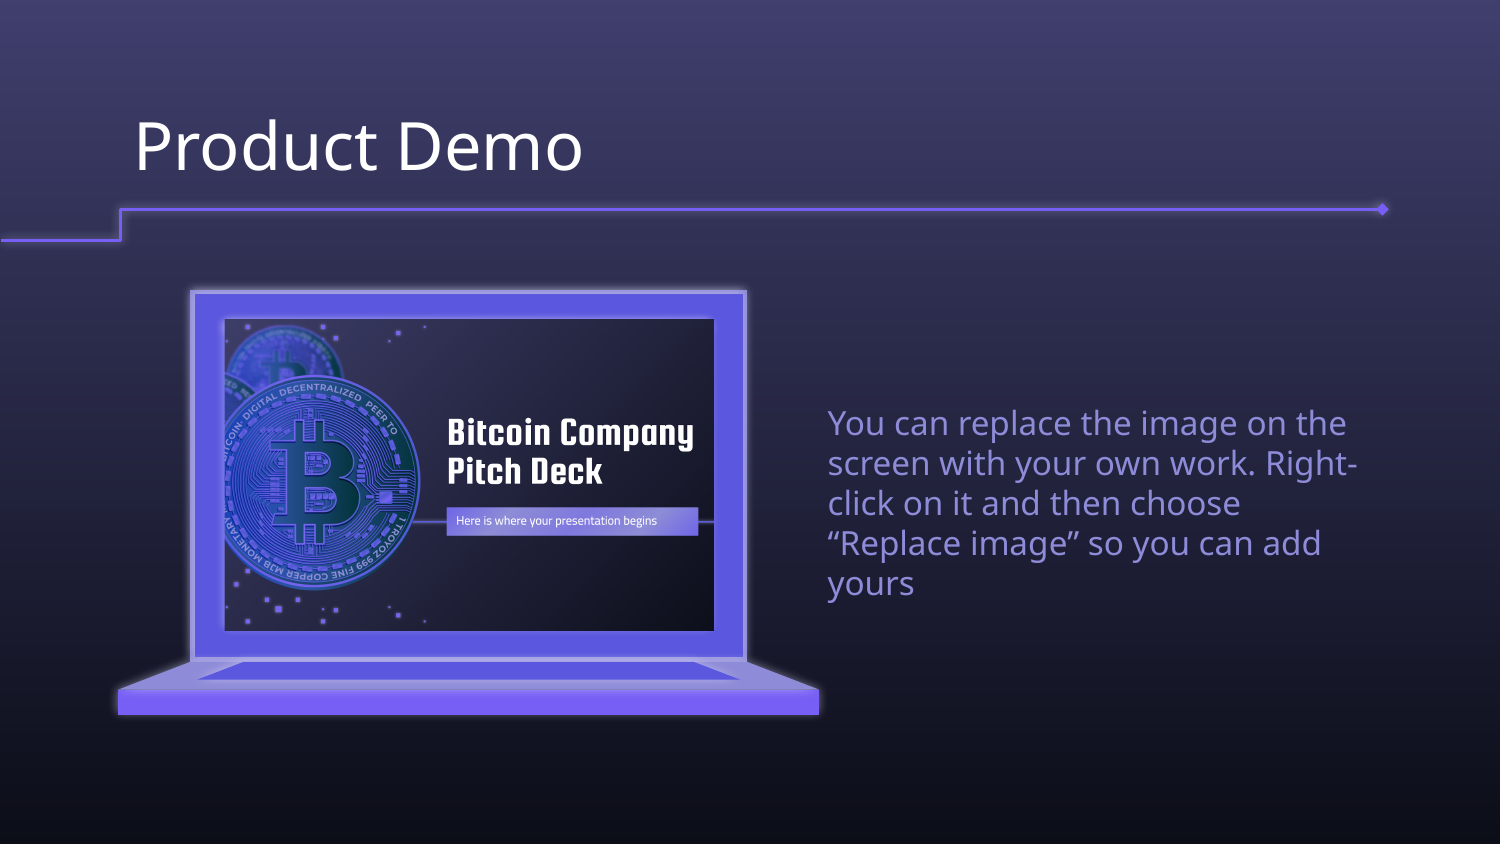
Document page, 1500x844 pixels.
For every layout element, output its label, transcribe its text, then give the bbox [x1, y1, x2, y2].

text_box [117, 289, 820, 716]
subtitle You can replace the image on the screen with your own work. Right-click on it and then choose “Replace image” so you can add yours [812, 249, 1382, 756]
picture [224, 319, 715, 631]
title Product Demo [118, 88, 1382, 183]
